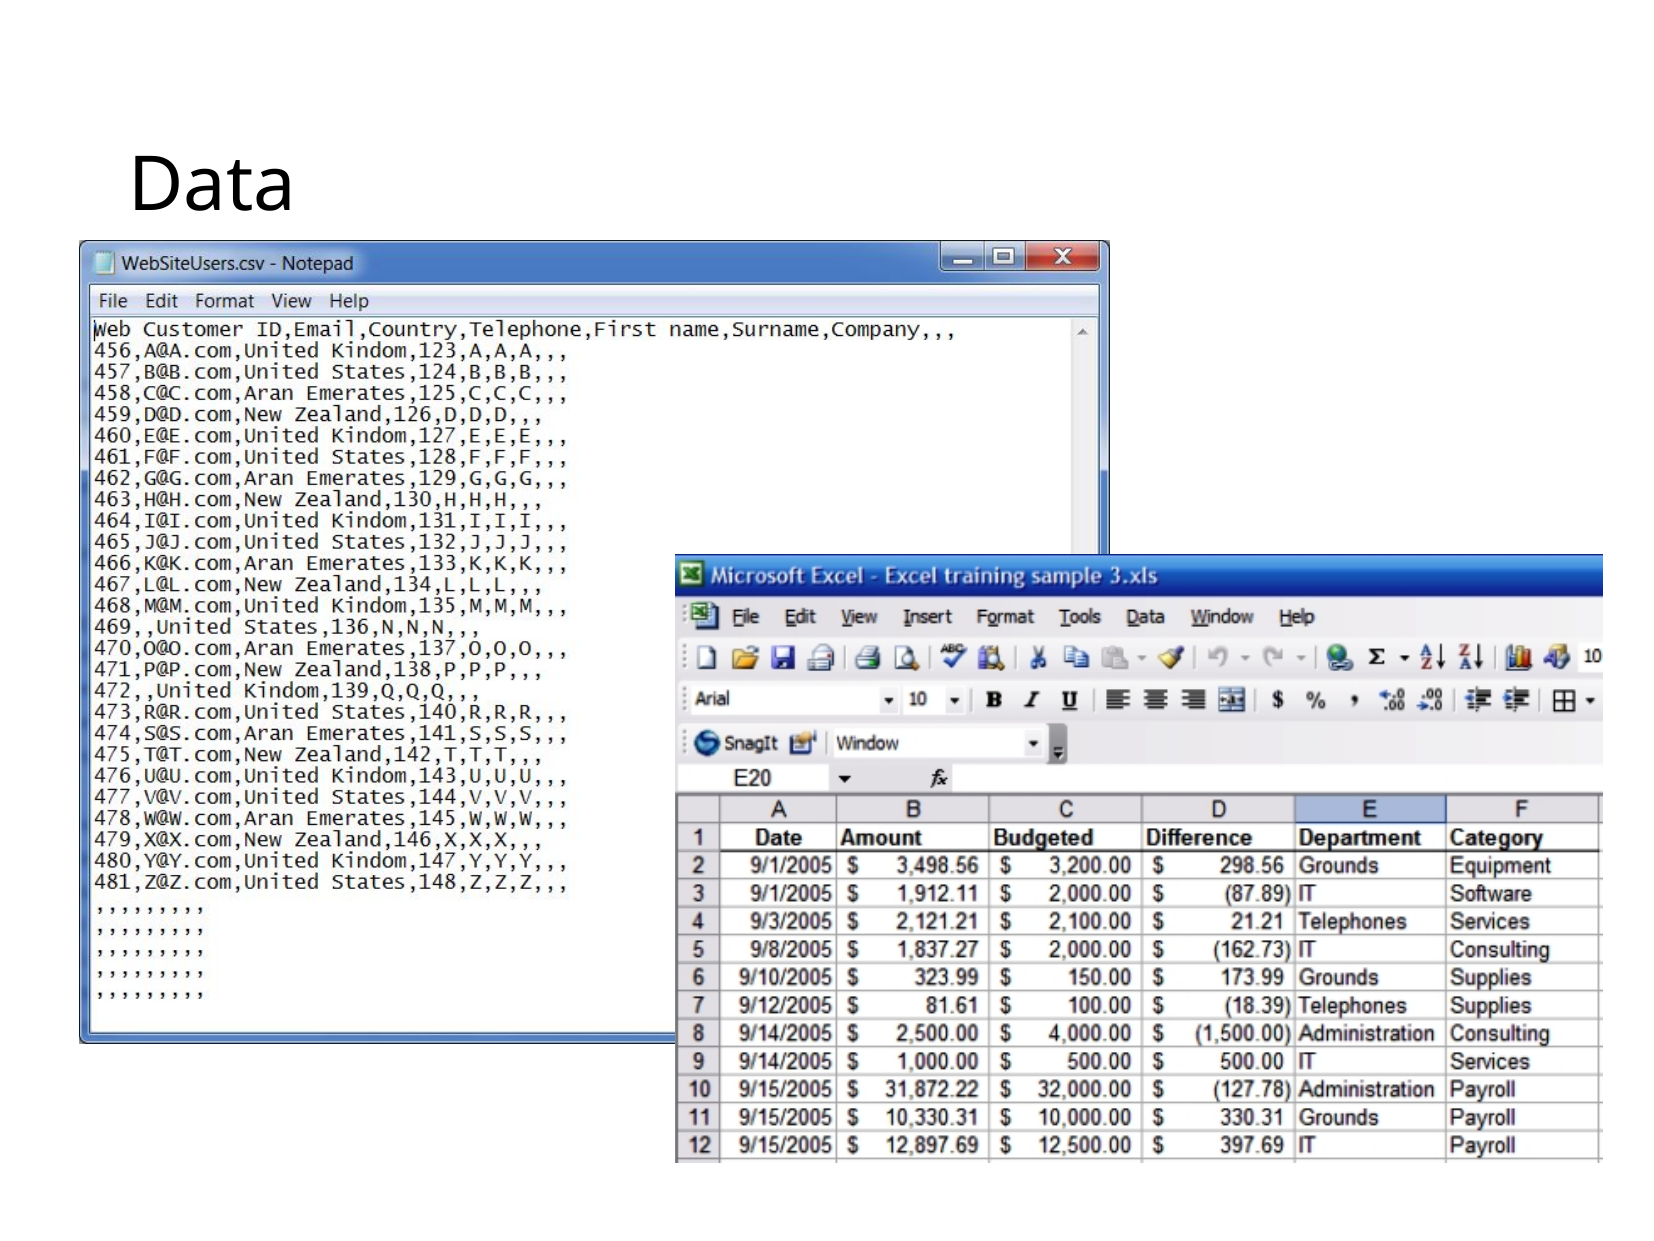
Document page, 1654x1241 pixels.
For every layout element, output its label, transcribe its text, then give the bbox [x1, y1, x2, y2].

picture [79, 240, 1603, 1163]
title Data [113, 66, 1540, 306]
